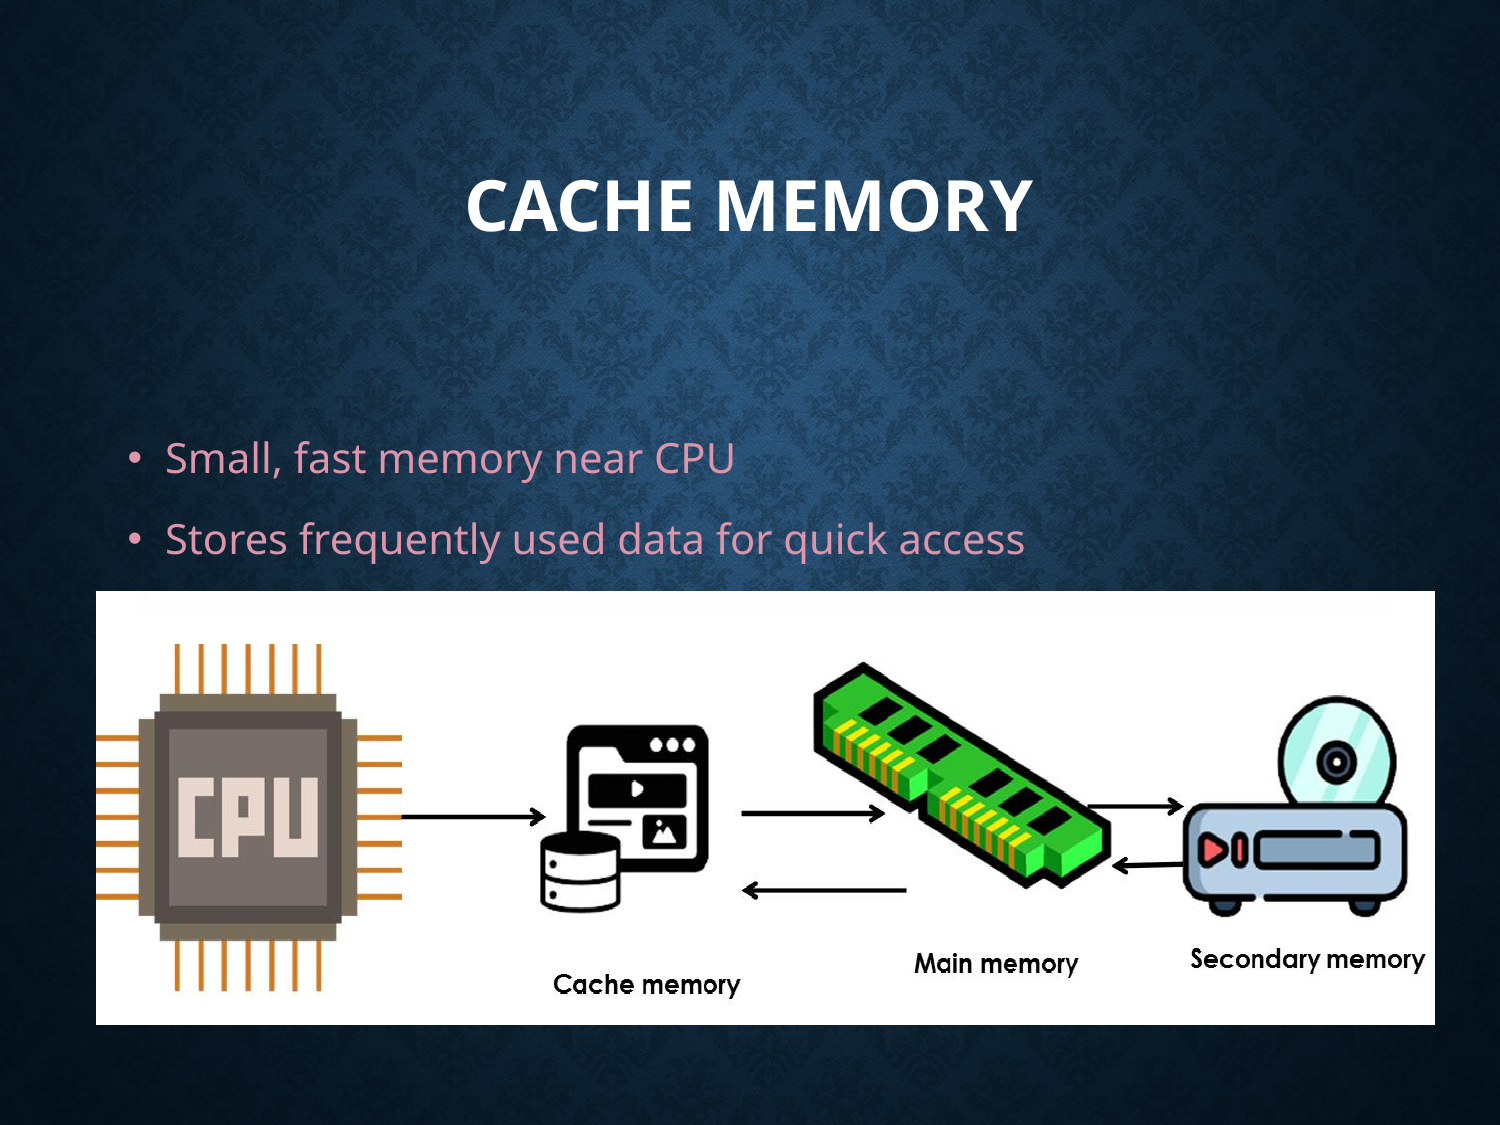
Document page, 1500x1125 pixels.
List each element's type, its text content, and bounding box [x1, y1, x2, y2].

list Small, fast memory near CPU Stores frequently used data for quick access [112, 343, 1387, 590]
picture [95, 591, 1436, 1026]
title Cache Memory [112, 99, 1387, 318]
